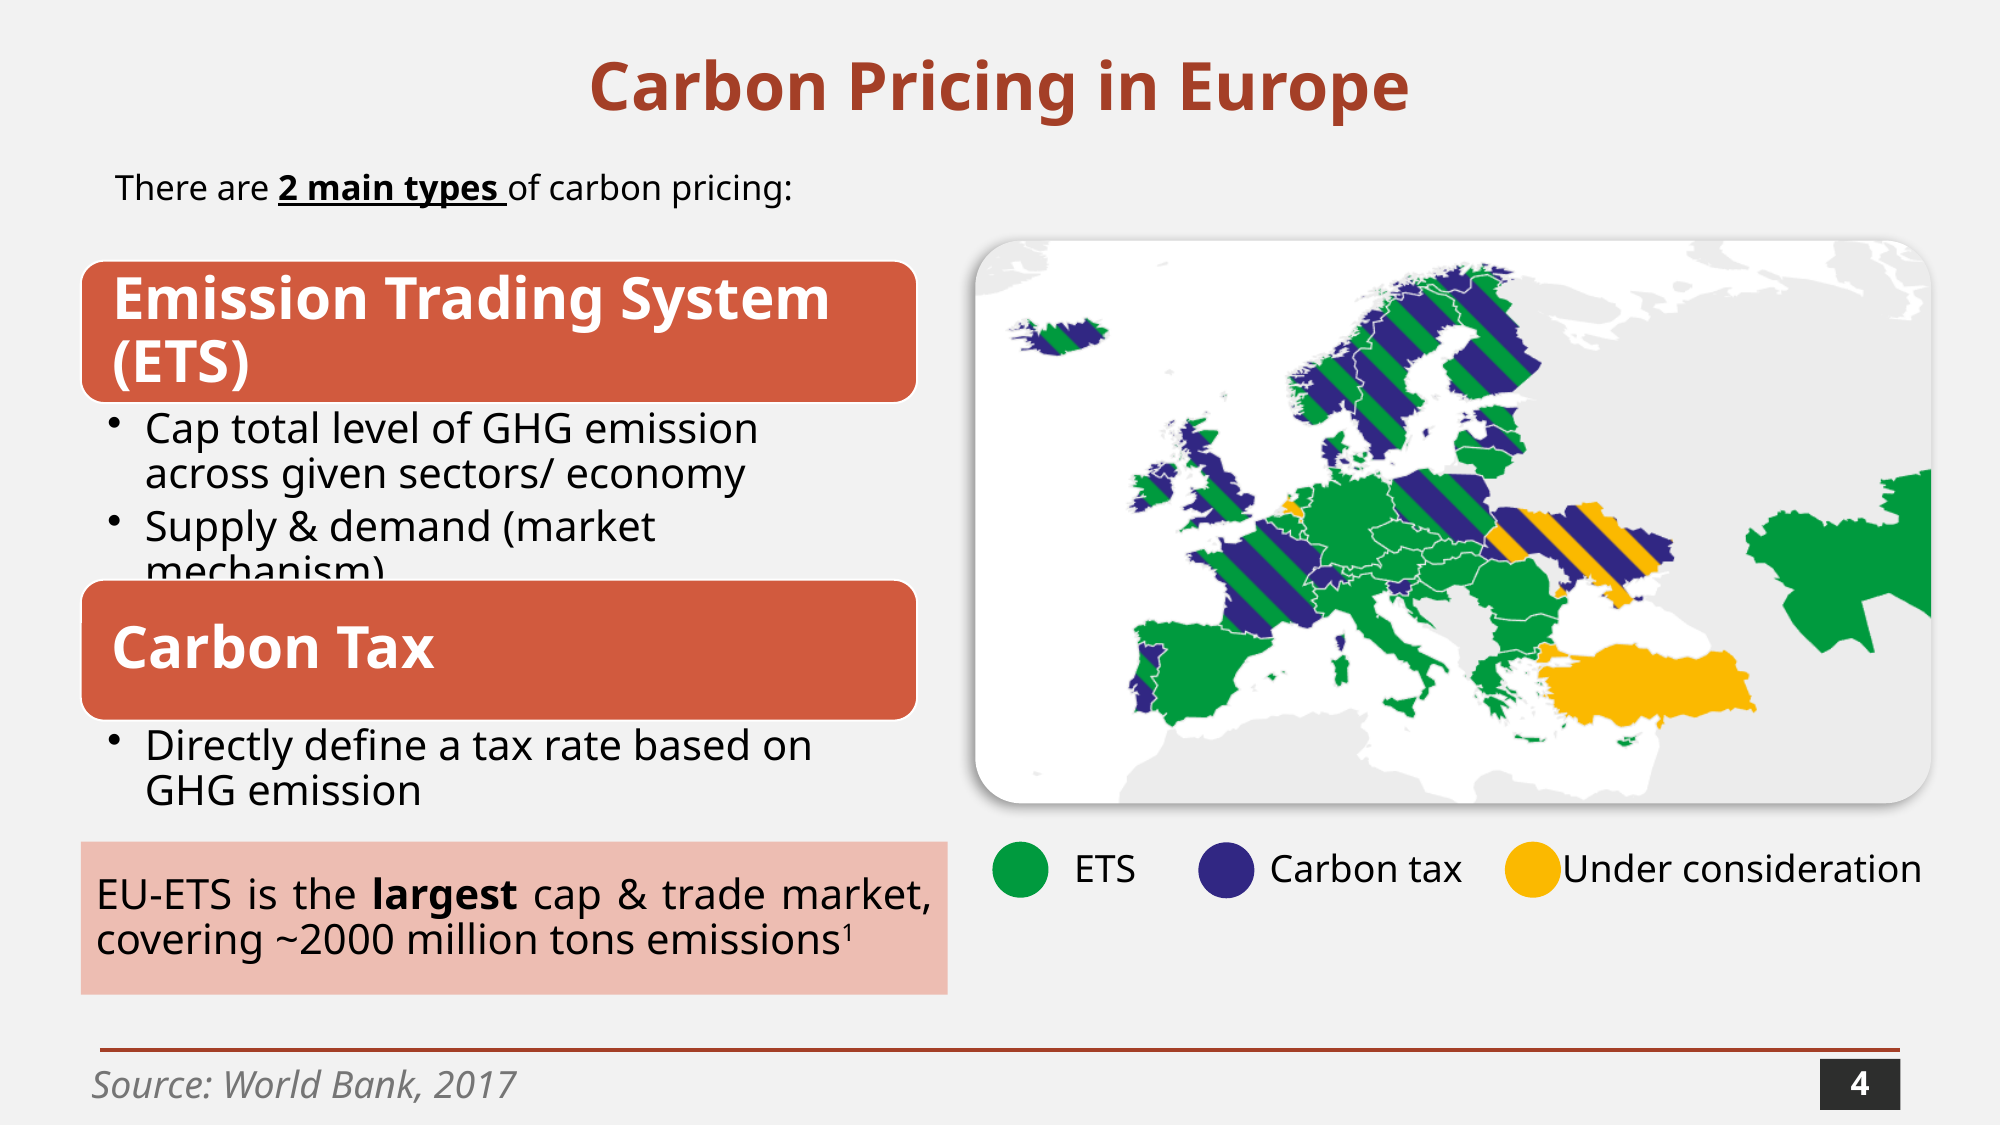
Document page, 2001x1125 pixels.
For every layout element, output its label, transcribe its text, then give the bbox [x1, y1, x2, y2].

text_box [1503, 840, 1547, 899]
text_box Carbon tax [1254, 837, 1478, 898]
picture [975, 240, 1932, 804]
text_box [80, 219, 918, 939]
text_box [1197, 841, 1254, 900]
text_box Under consideration [1547, 837, 1939, 897]
text_box [991, 840, 1050, 899]
text_box ETS [1059, 837, 1151, 897]
text_box Source: World Bank, 2017 [76, 1054, 532, 1114]
title Carbon Pricing in Europe [99, 29, 1901, 147]
slide_number 4 [1820, 1058, 1901, 1110]
list There are 2 main types of carbon pricing: [99, 163, 938, 241]
text_box EU-ETS is the largest cap & trade market, covering ~2000 million tons emissions1 [80, 841, 948, 995]
